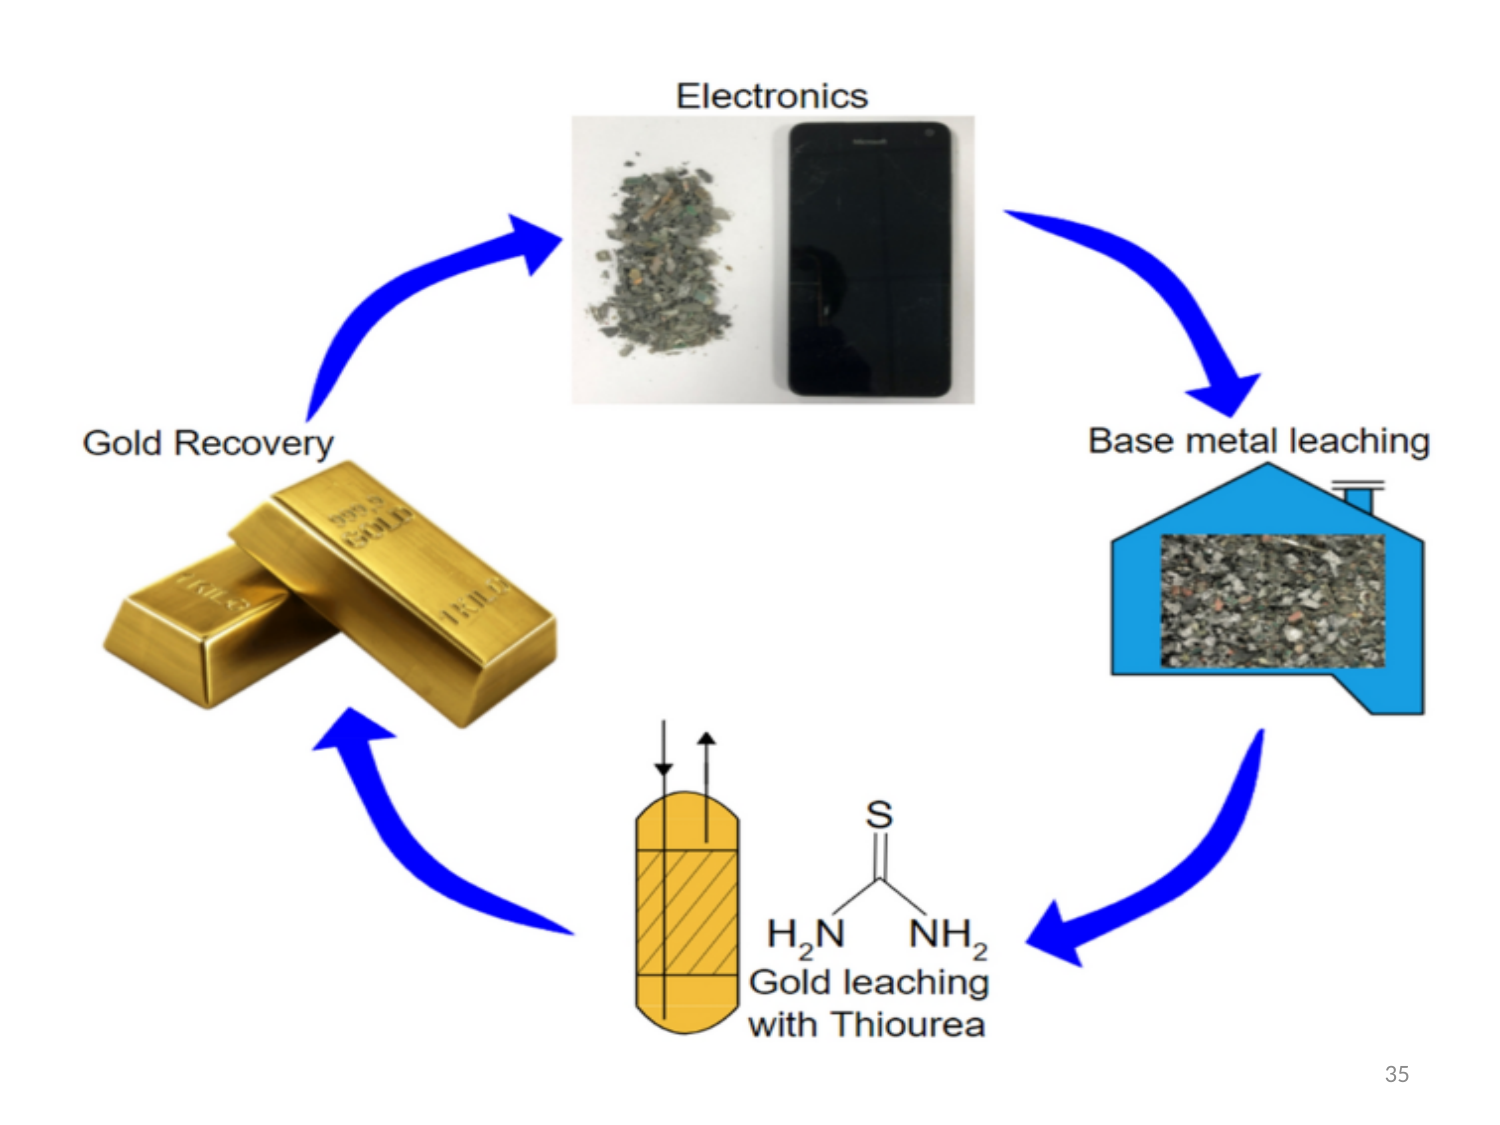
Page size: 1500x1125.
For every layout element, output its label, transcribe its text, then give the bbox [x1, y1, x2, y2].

picture [76, 77, 1436, 1043]
slide_number 35 [1074, 1051, 1425, 1103]
